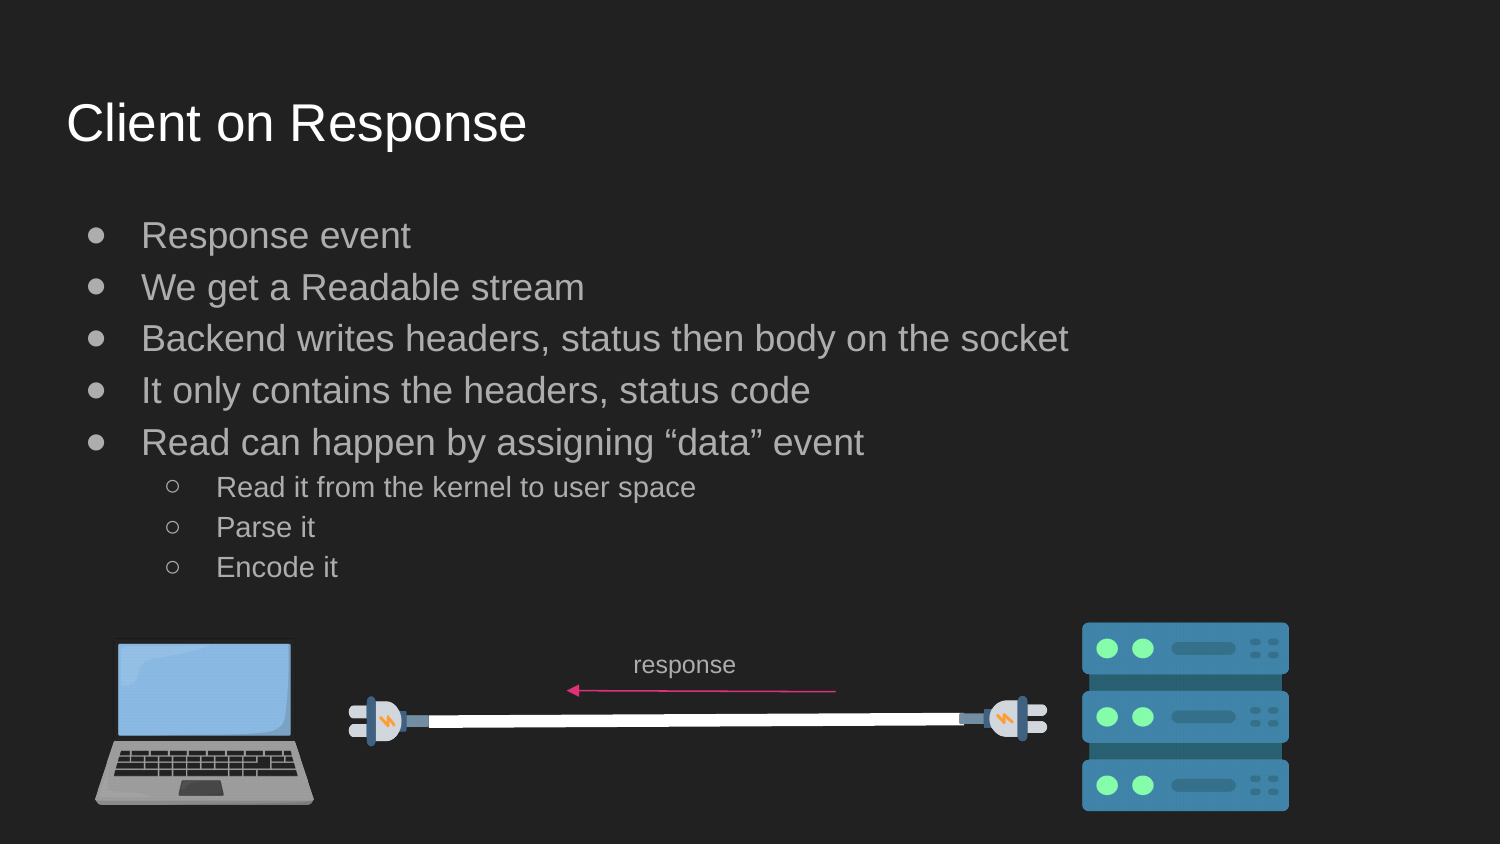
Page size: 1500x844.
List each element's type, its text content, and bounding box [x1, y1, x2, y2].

text_box sIP:sPort [567, 692, 835, 698]
list Response event We get a Readable stream Backend writes headers, status then body on the socket It only contains the headers, status code Read can happen by assigning “data” event Read it from the kernel to user space Parse it Encode it [51, 189, 1449, 750]
picture [68, 624, 318, 832]
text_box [340, 690, 1052, 750]
text_box response [618, 633, 785, 683]
title Client on Response [51, 72, 1449, 167]
picture [1065, 608, 1294, 832]
